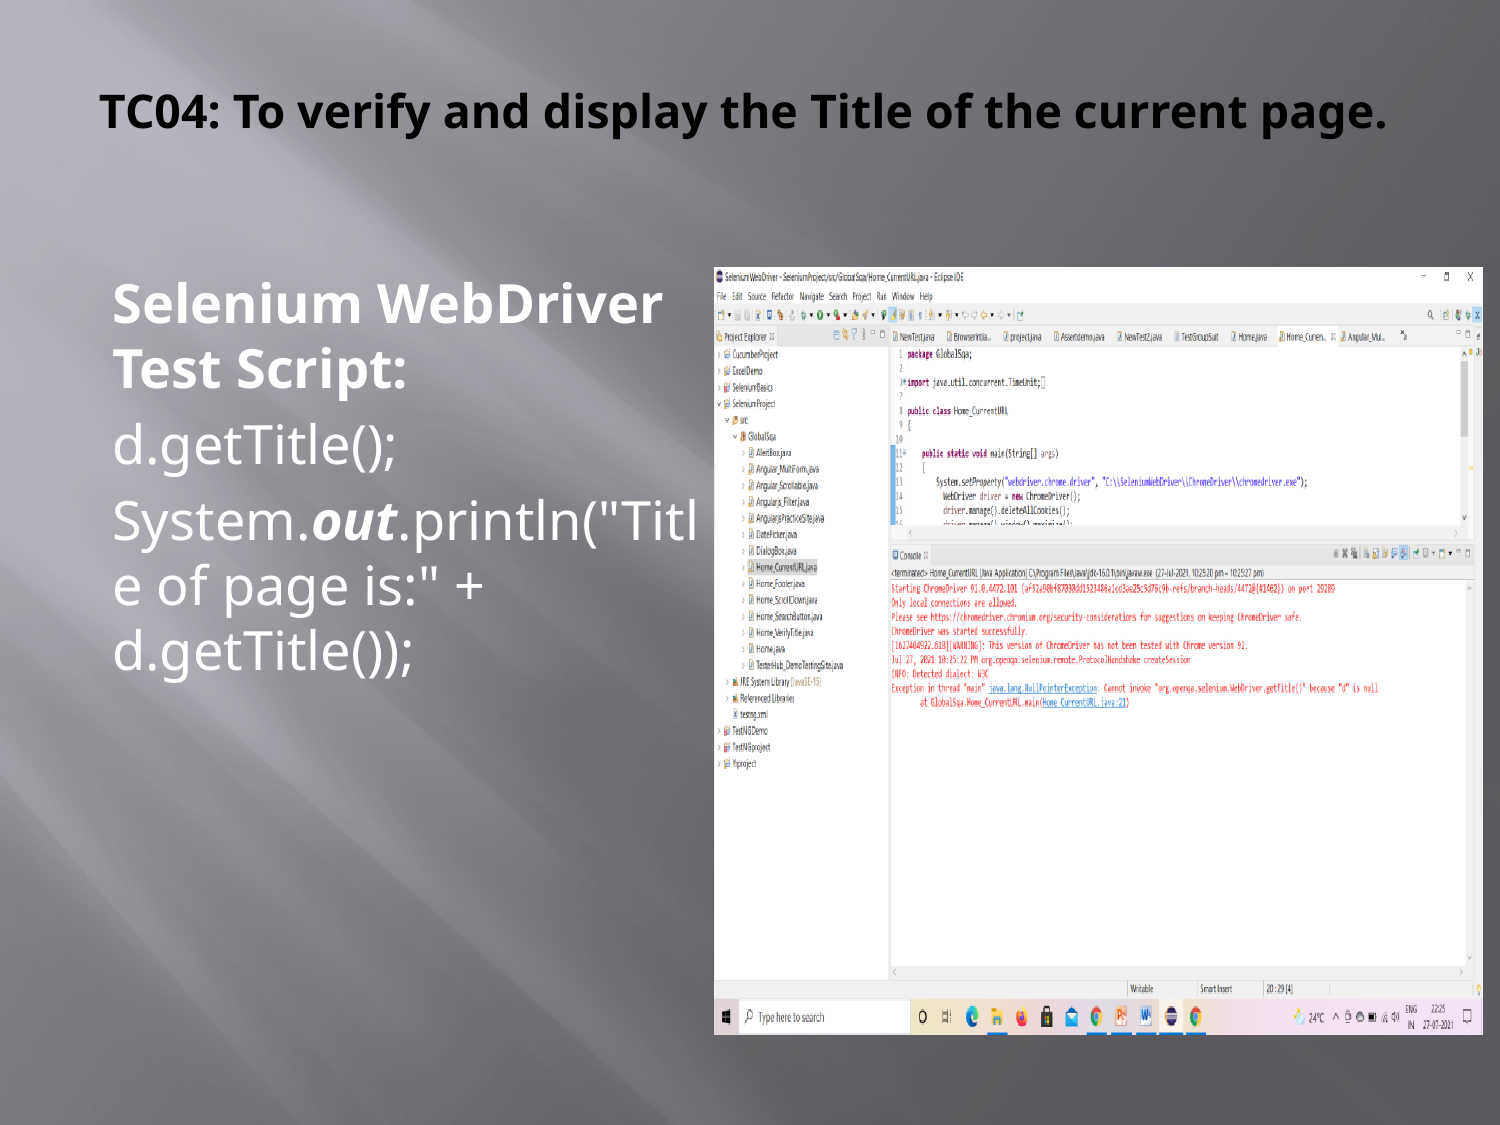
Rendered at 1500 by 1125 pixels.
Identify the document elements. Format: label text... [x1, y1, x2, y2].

list Selenium WebDriver Test Script: d.getTitle(); System.out.println("Title of page is:" + d.getTitle()); [75, 262, 738, 1005]
title TC04: To verify and display the Title of the current page. [75, 45, 1425, 233]
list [714, 266, 1483, 1036]
